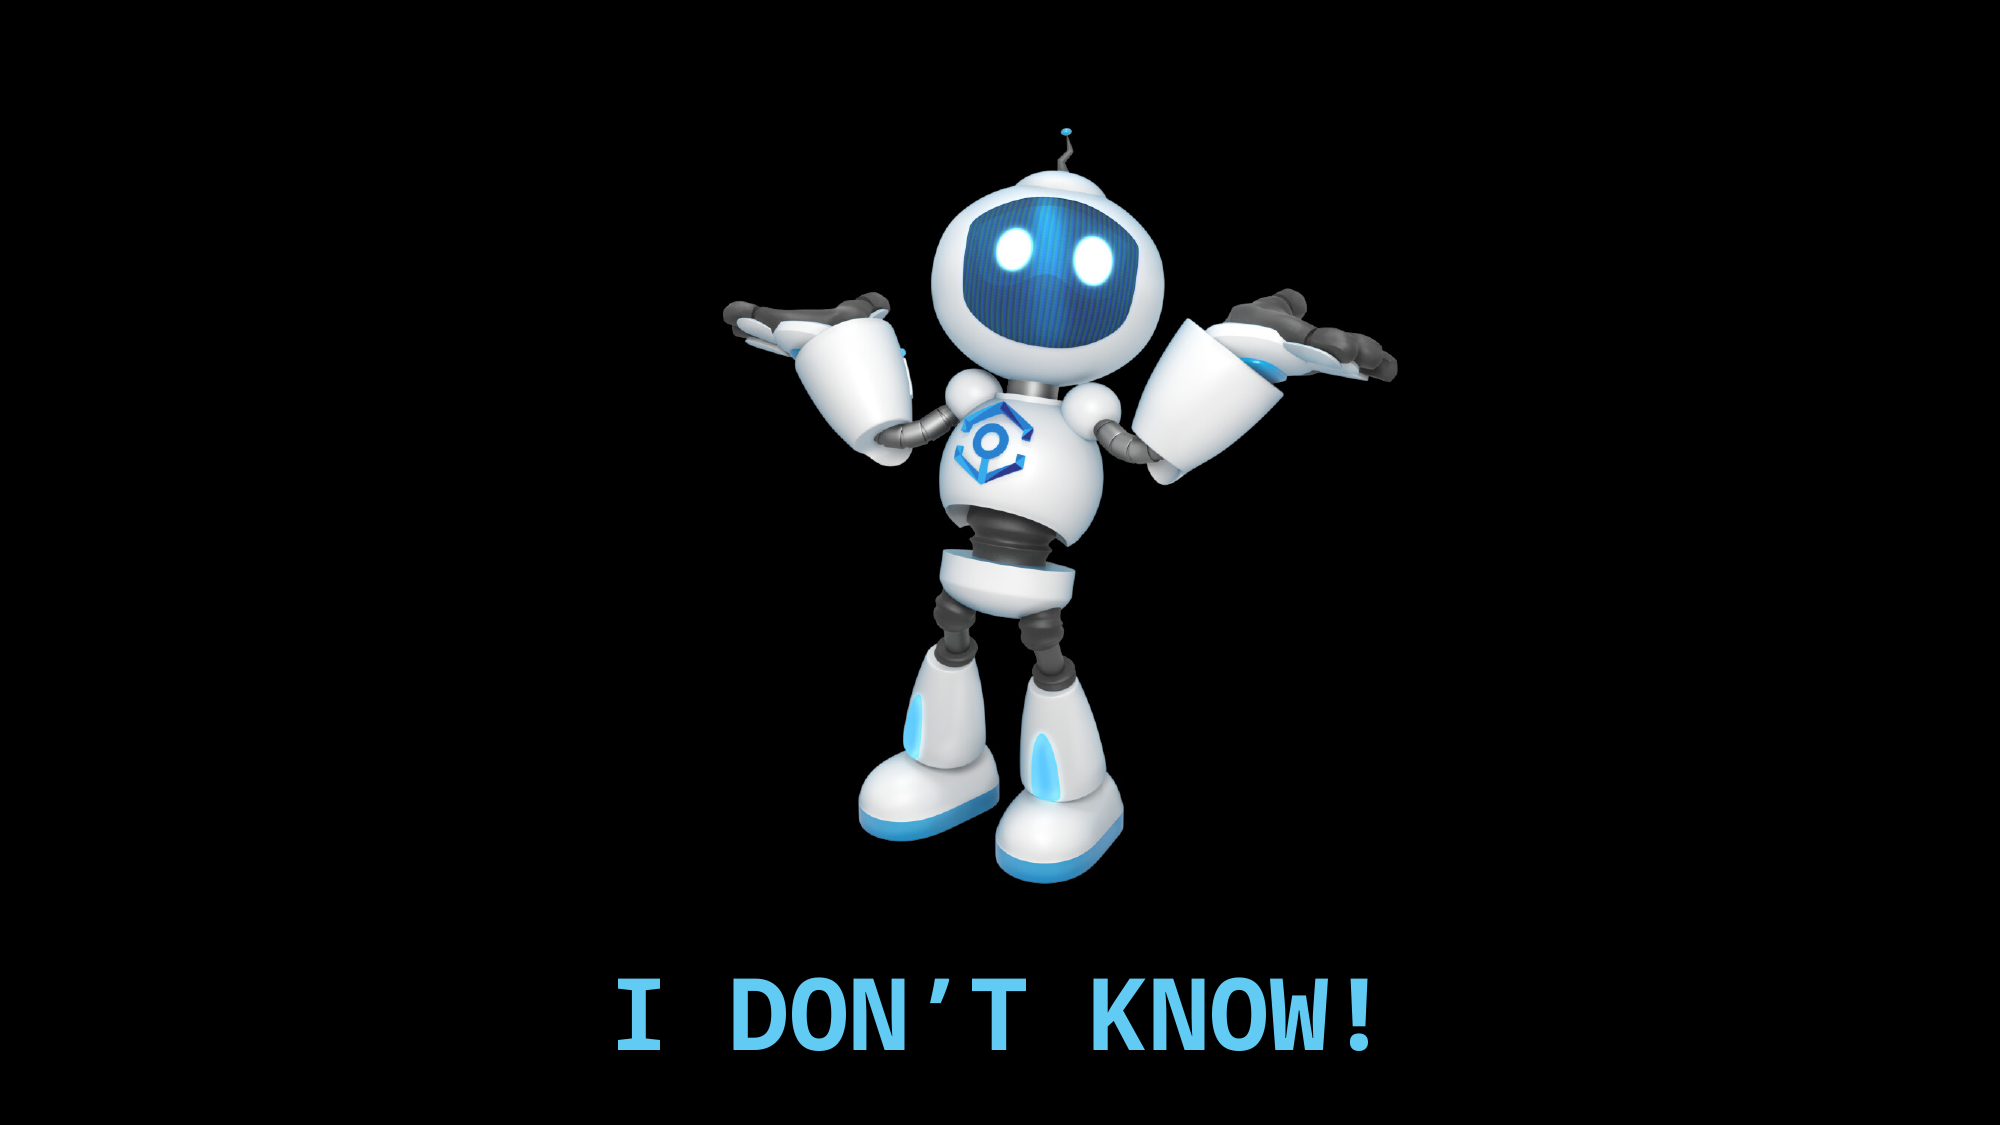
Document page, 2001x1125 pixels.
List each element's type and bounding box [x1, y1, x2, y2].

picture [436, 0, 1563, 1125]
